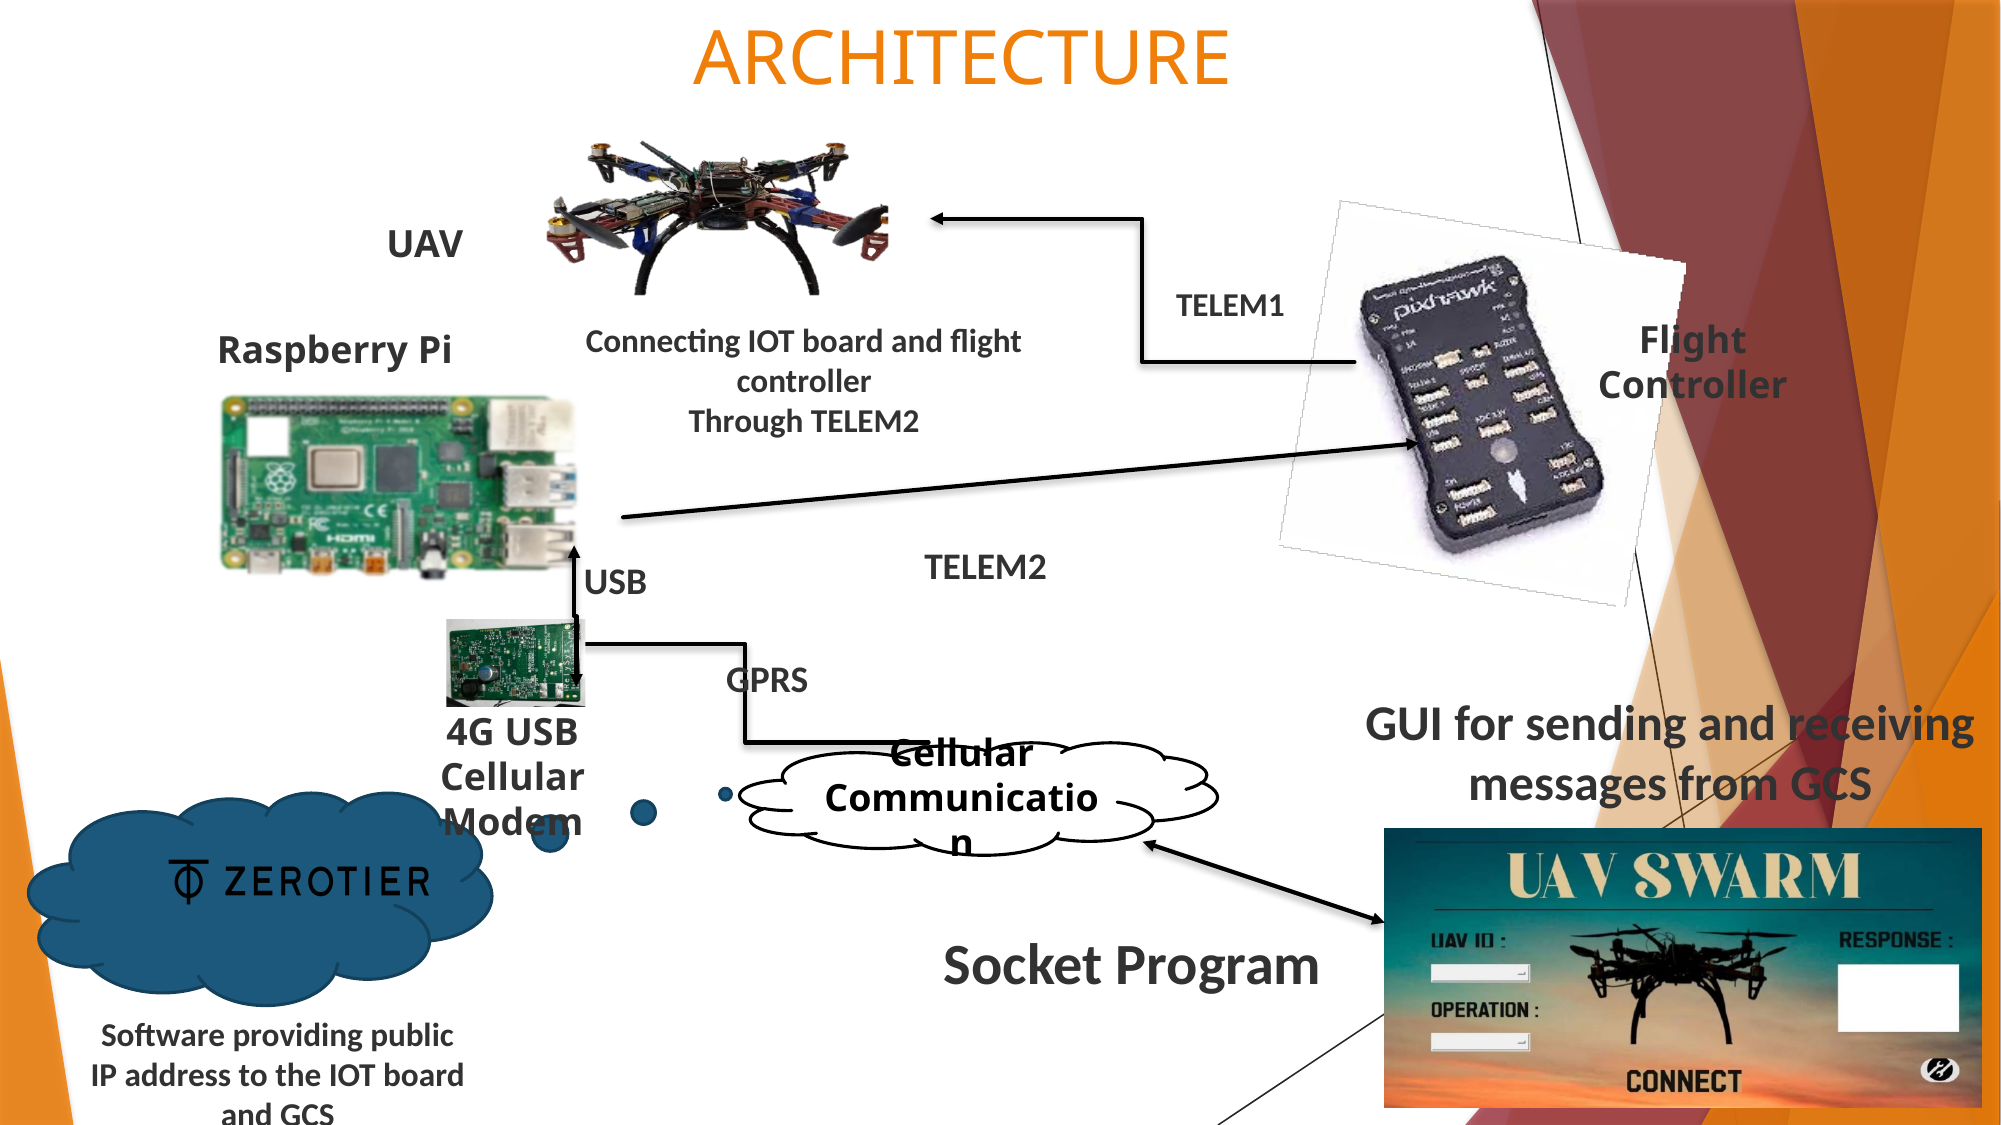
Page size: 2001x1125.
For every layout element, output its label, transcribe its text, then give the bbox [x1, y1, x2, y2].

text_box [28, 121, 2000, 1125]
title ARCHITECTURE [381, 1, 1565, 120]
